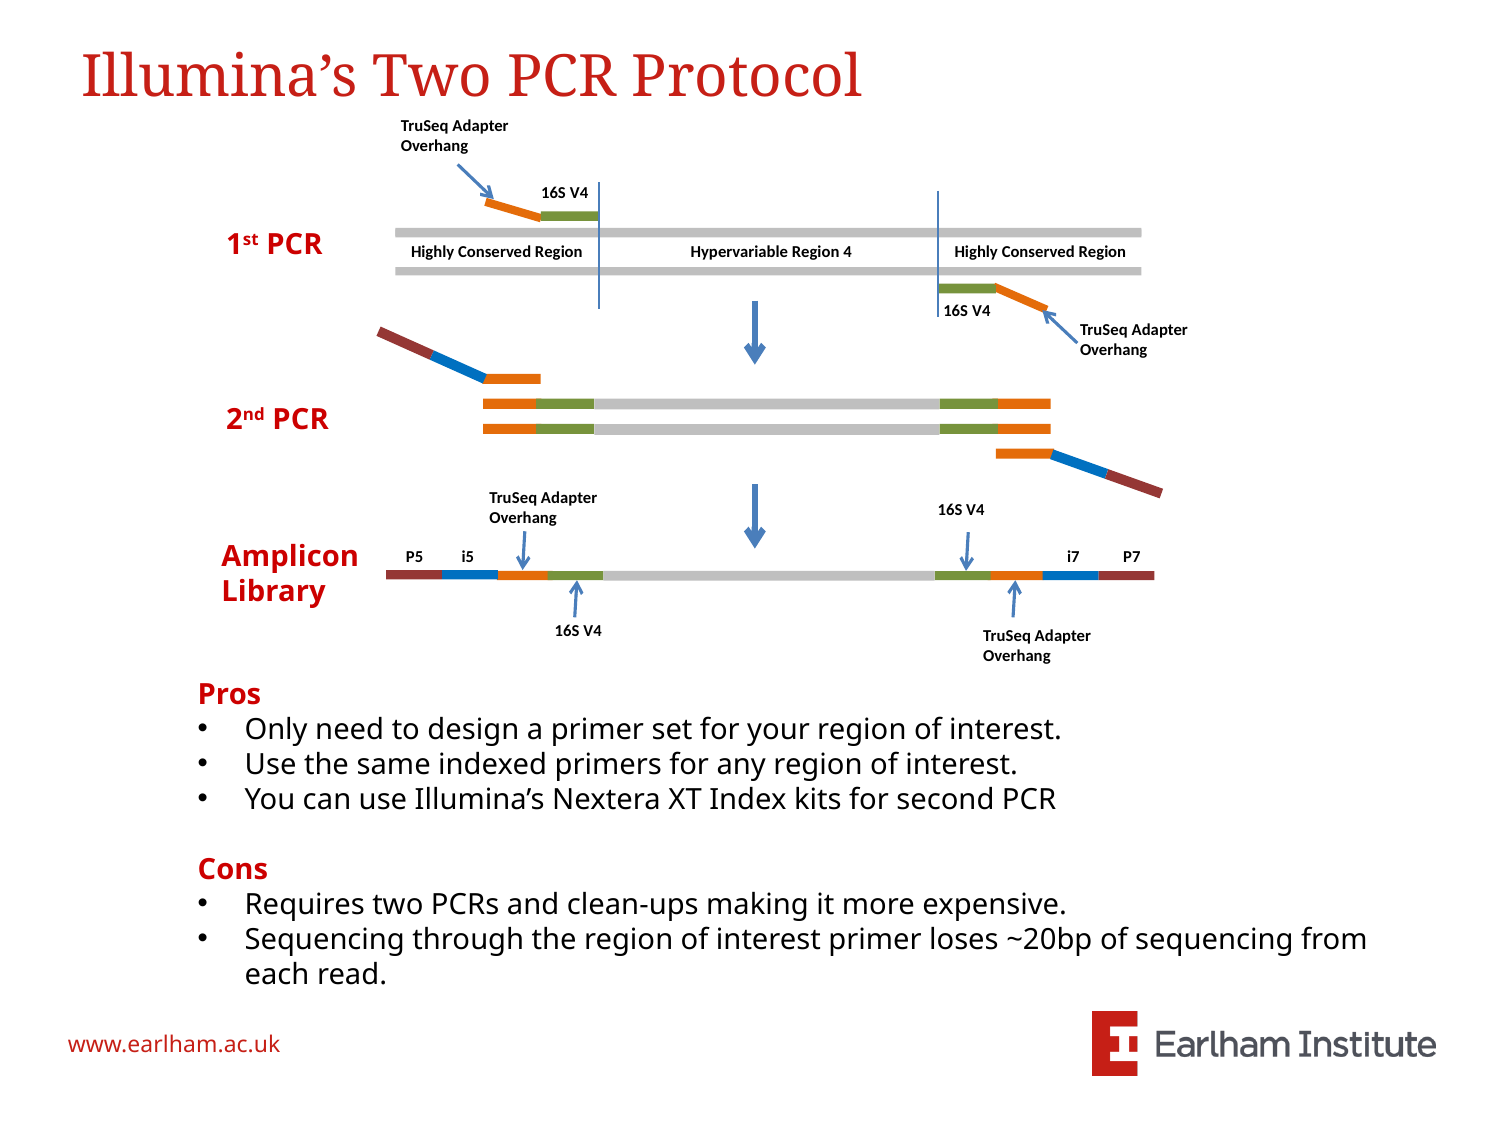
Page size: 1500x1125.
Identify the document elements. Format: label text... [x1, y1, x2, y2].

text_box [211, 107, 1265, 368]
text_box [206, 479, 1183, 674]
picture [1092, 1011, 1436, 1076]
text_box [211, 349, 1166, 549]
title Illumina’s Two PCR Protocol [66, 30, 1437, 219]
text_box Pros Only need to design a primer set for your region of interest. Use the same indexed primers for any region of interest. You can use Illumina’s Nextera XT Index kits for second PCR Cons Requires two PCRs and clean-ups making it more expensive. Sequencing through the region of interest primer loses ~20bp of sequencing from each read. [182, 667, 1424, 1043]
